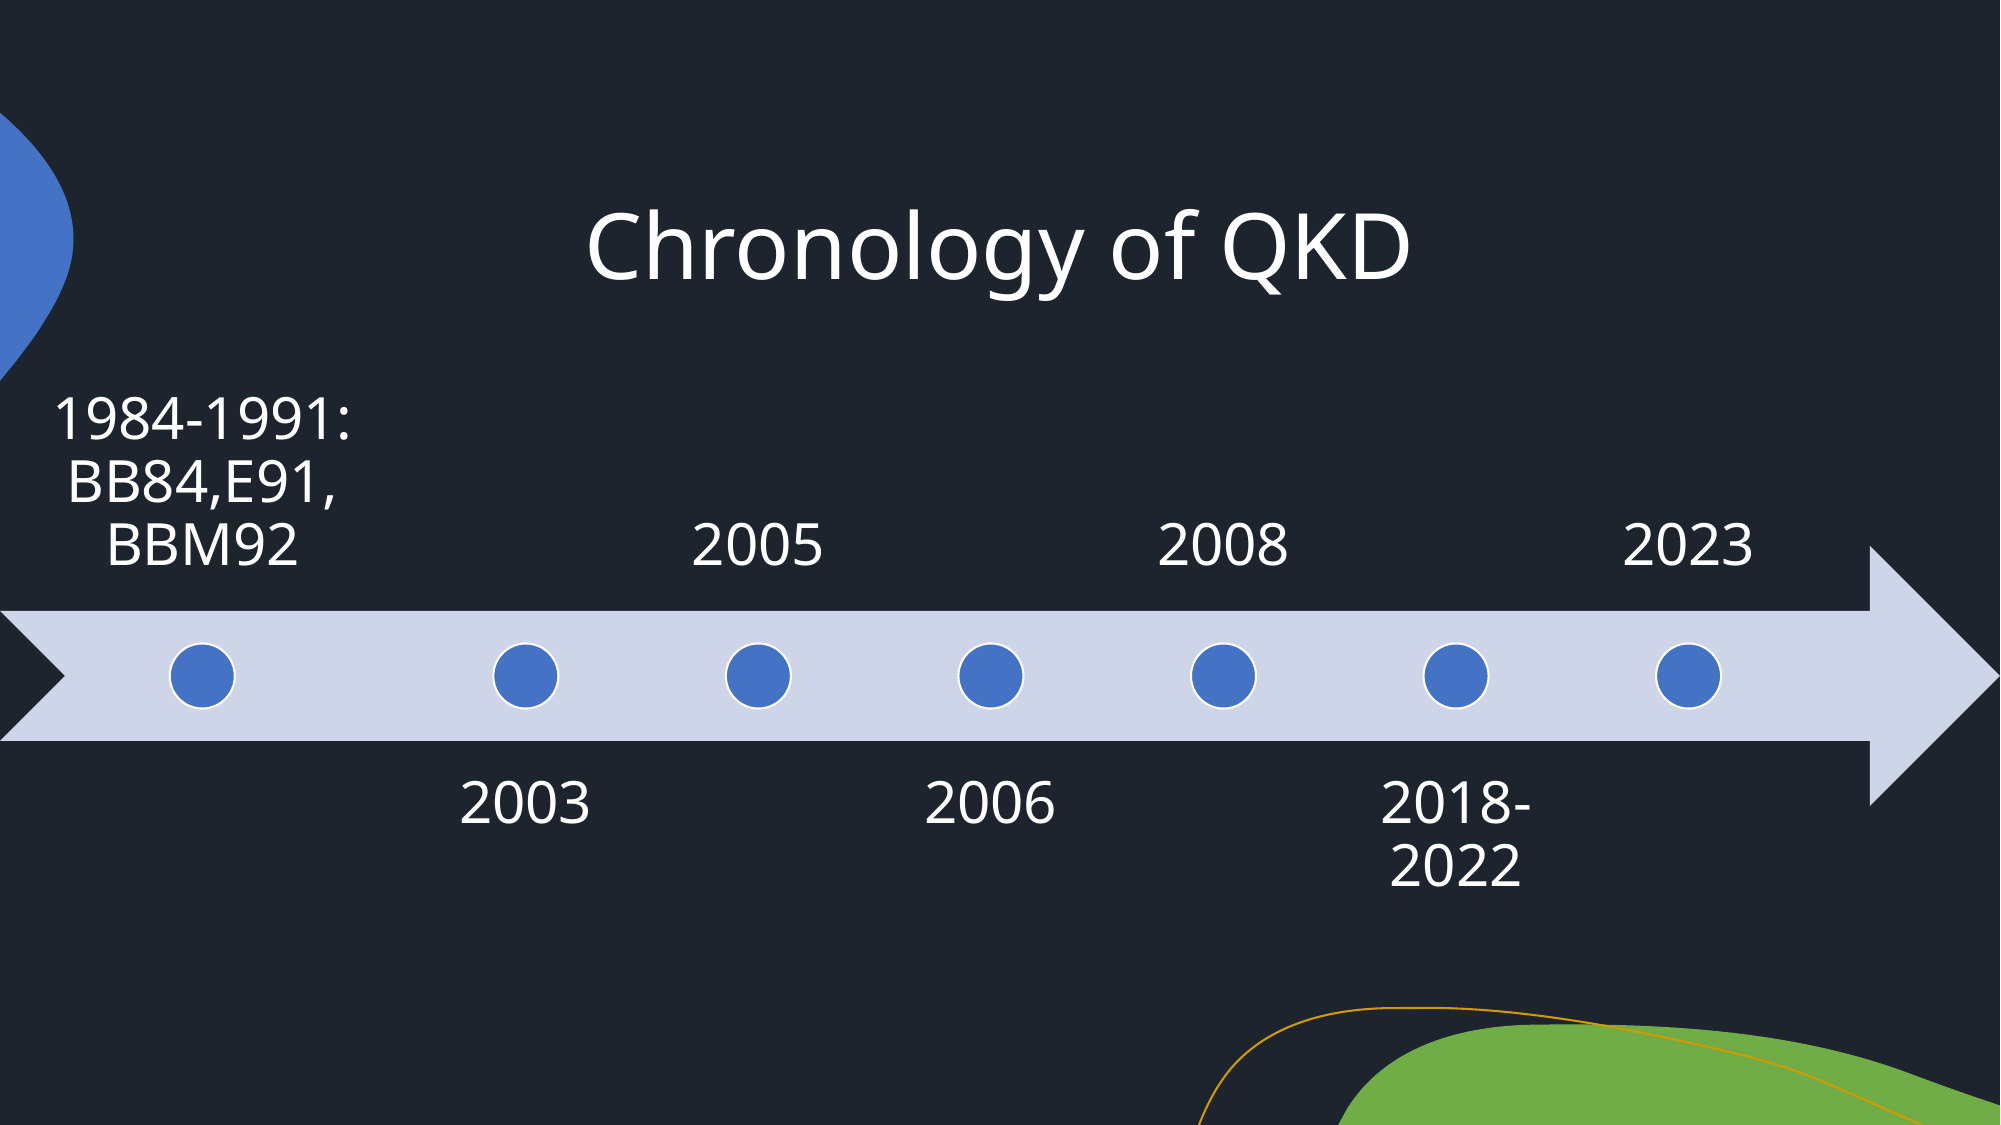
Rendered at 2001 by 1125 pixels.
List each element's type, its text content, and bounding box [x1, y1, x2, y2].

title Chronology of QKD [125, 125, 1875, 350]
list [0, 350, 2000, 1002]
